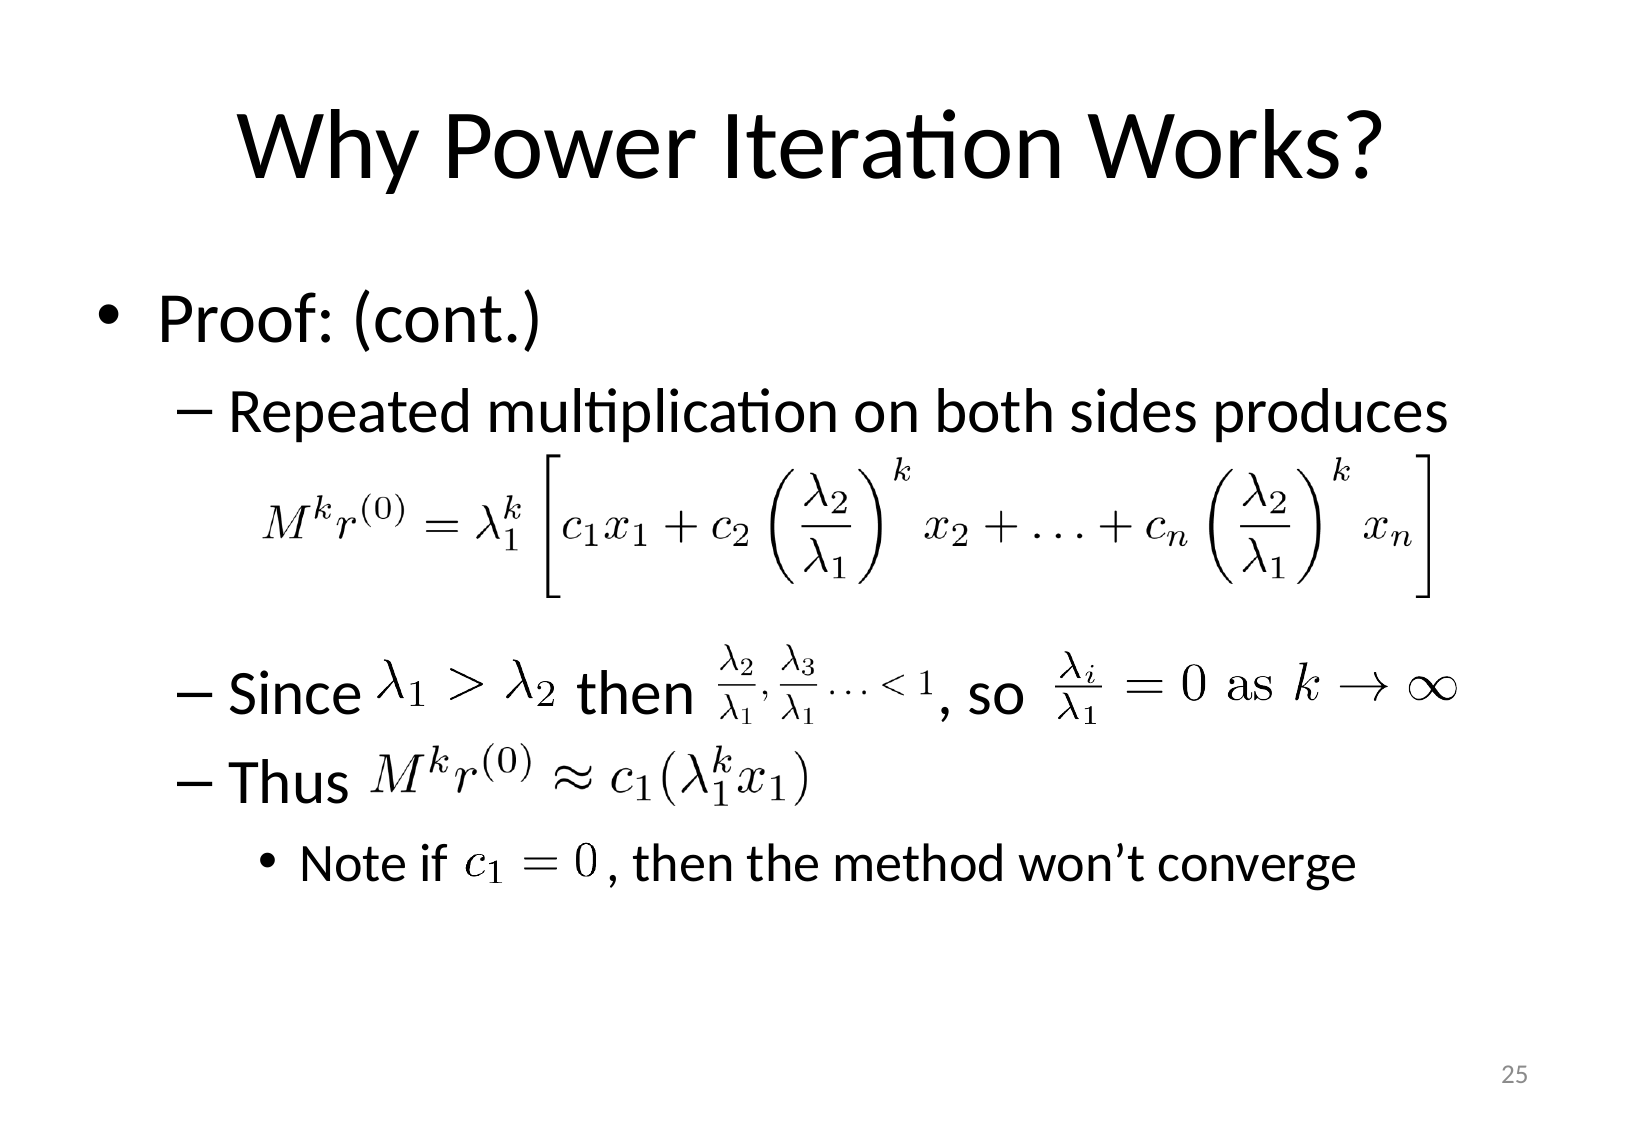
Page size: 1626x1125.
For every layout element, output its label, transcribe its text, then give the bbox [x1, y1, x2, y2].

picture [1055, 650, 1458, 724]
picture [377, 659, 554, 706]
list Proof: (cont.) Repeated multiplication on both sides produces Since then , so Thus Note if , then the method won’t converge [80, 262, 1544, 1006]
slide_number 25 [1164, 1042, 1544, 1103]
picture [465, 841, 597, 883]
picture [717, 644, 932, 724]
title Why Power Iteration Works? [80, 44, 1544, 233]
picture [370, 743, 807, 806]
picture [261, 454, 1431, 599]
